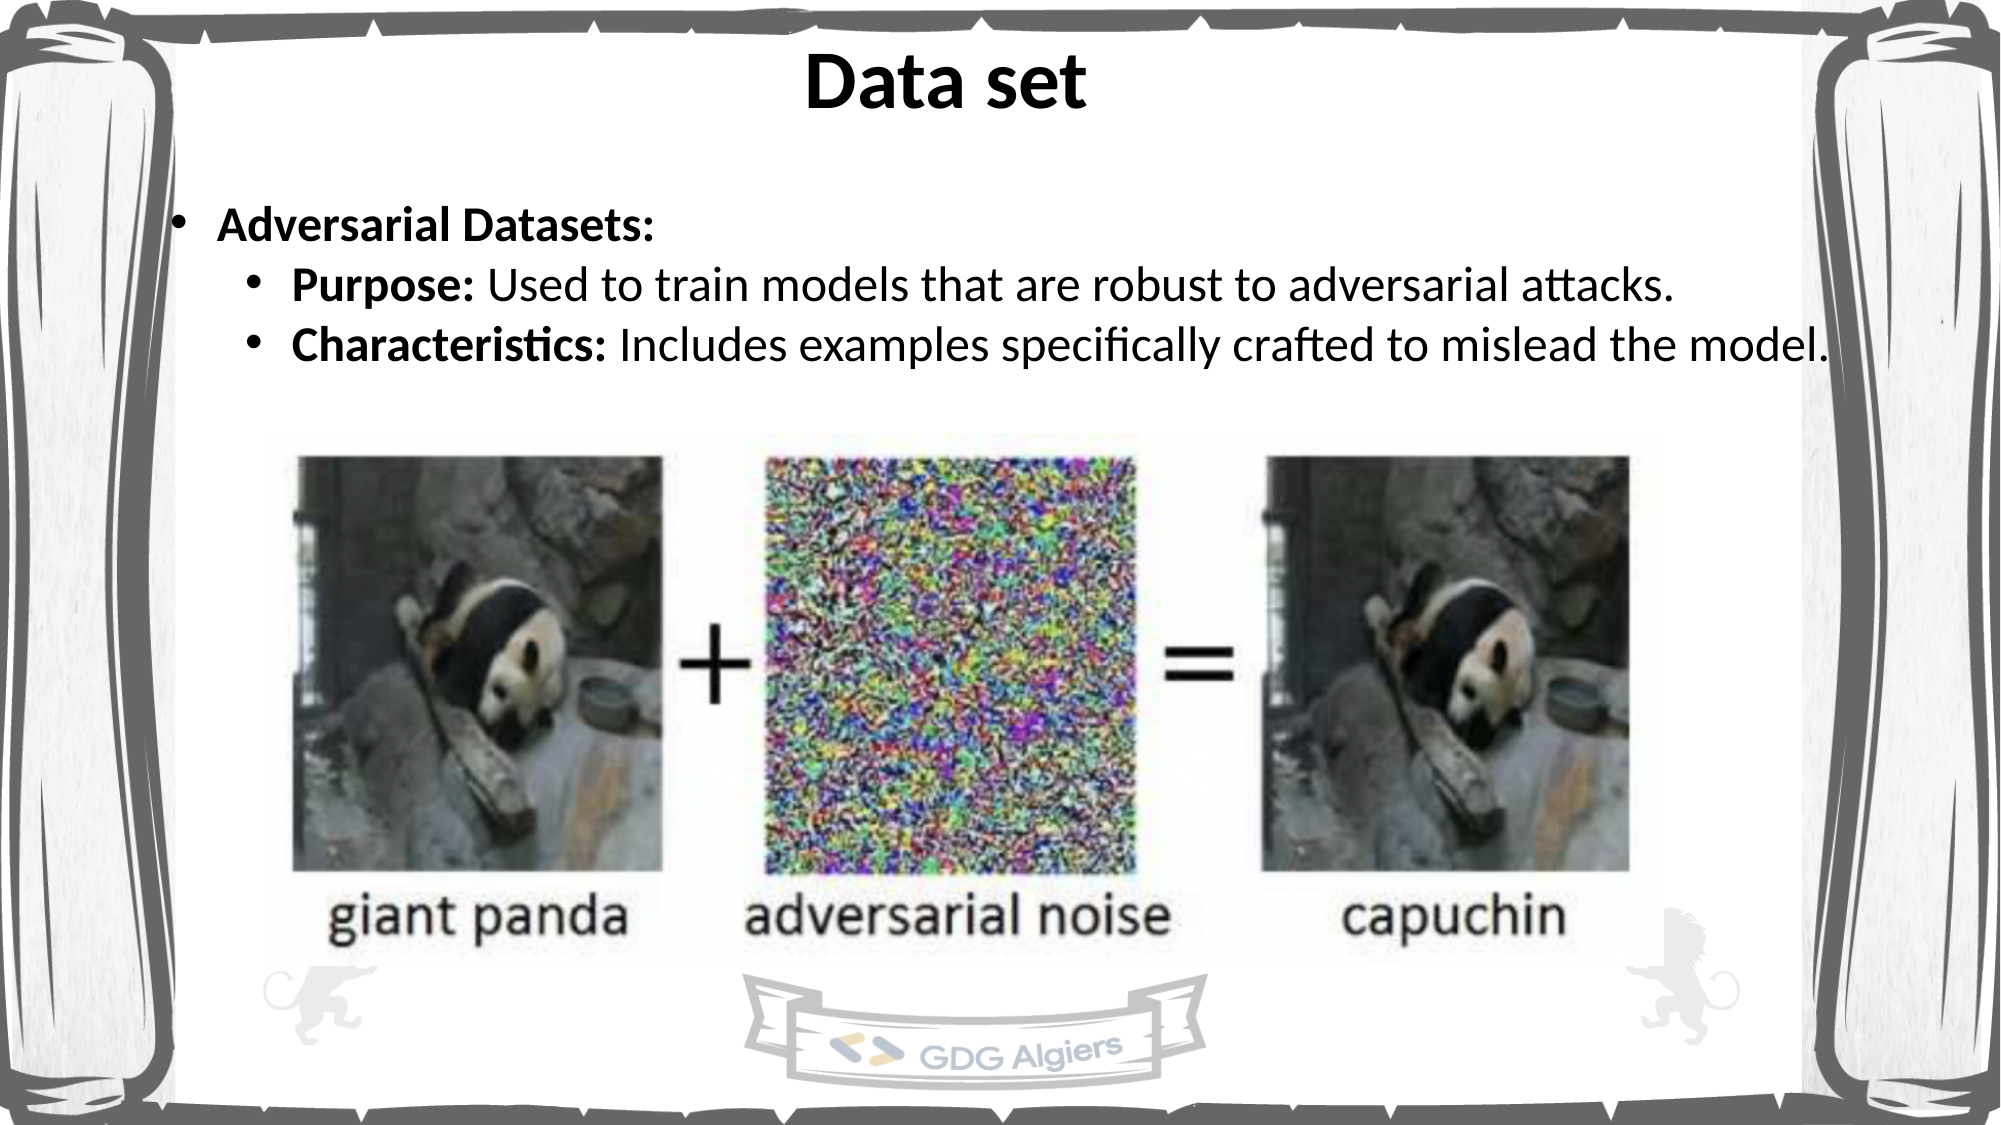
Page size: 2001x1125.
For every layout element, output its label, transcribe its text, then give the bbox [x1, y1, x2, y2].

picture [0, 0, 2001, 1125]
text_box Adversarial Datasets: Purpose: Used to train models that are robust to adversarial attacks. Characteristics: Includes examples specifically crafted to mislead the model. [155, 184, 1979, 380]
list Data set [84, 28, 1810, 814]
